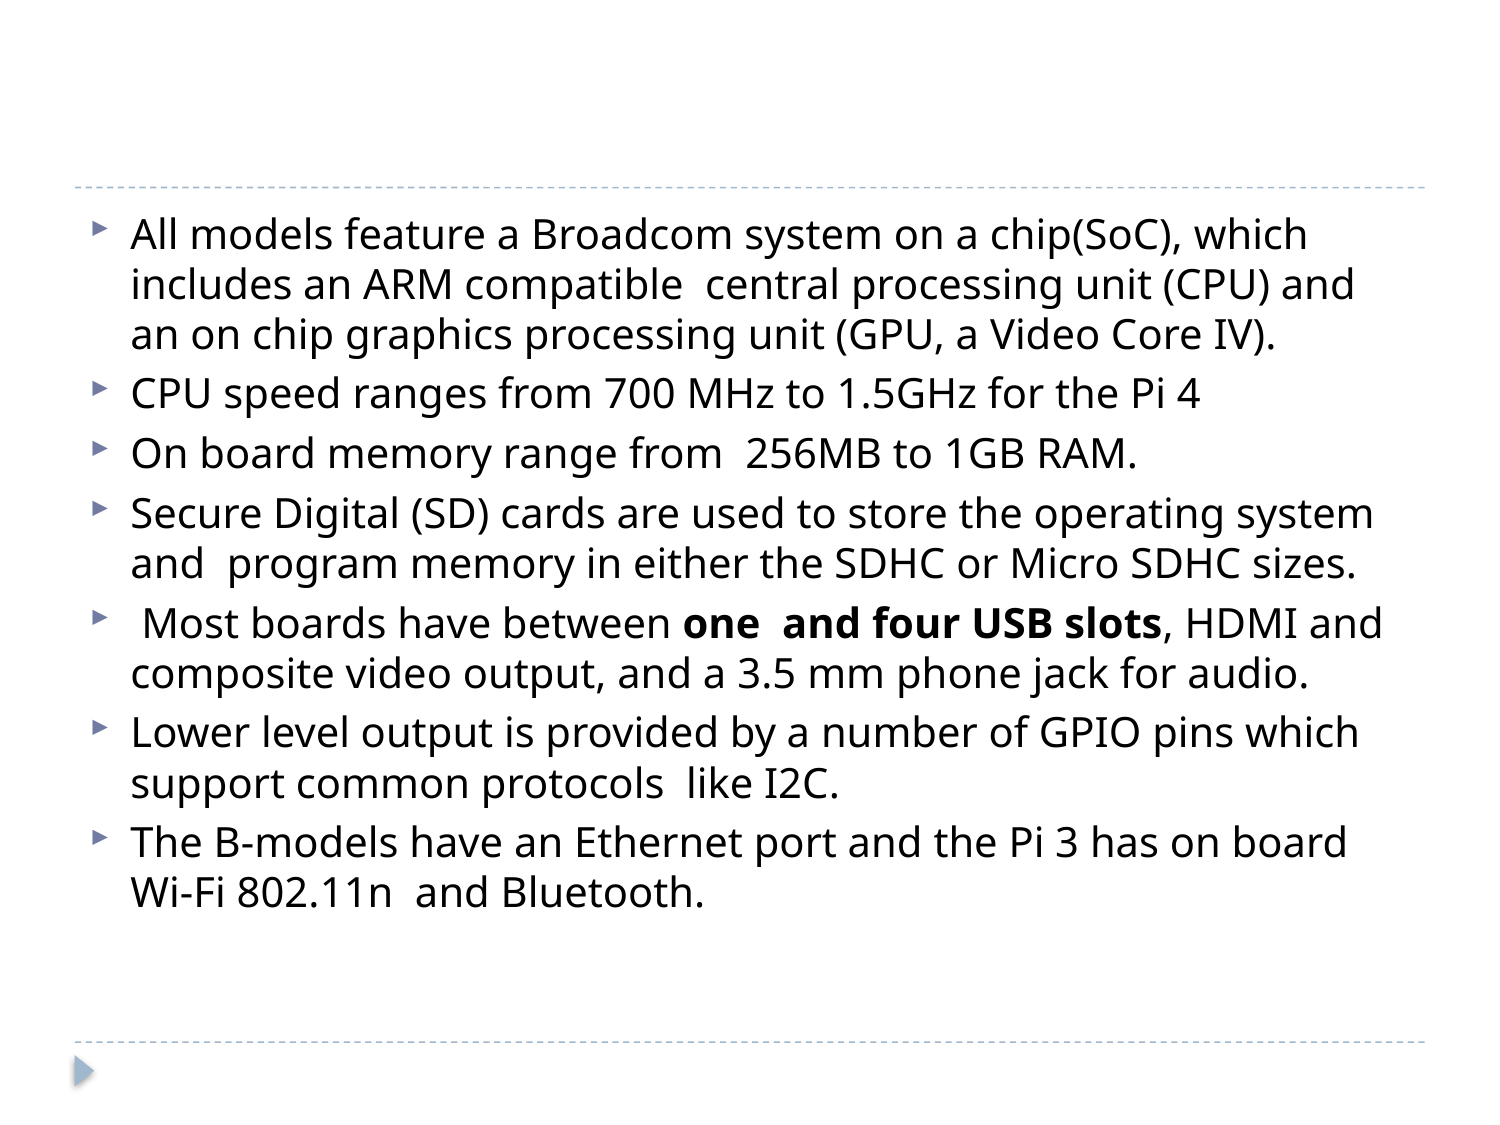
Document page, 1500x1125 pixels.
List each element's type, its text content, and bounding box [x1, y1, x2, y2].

list All models feature a Broadcom system on a chip(SoC), which includes an ARM compatible central processing unit (CPU) and an on chip graphics processing unit (GPU, a Video Core IV). CPU speed ranges from 700 MHz to 1.5GHz for the Pi 4 On board memory range from 256MB to 1GB RAM. Secure Digital (SD) cards are used to store the operating system and program memory in either the SDHC or Micro SDHC sizes. Most boards have between one and four USB slots, HDMI and composite video output, and a 3.5 mm phone jack for audio. Lower level output is provided by a number of GPIO pins which support common protocols like I2C. The B-models have an Ethernet port and the Pi 3 has on board Wi-Fi 802.11n and Bluetooth. [75, 200, 1425, 1010]
